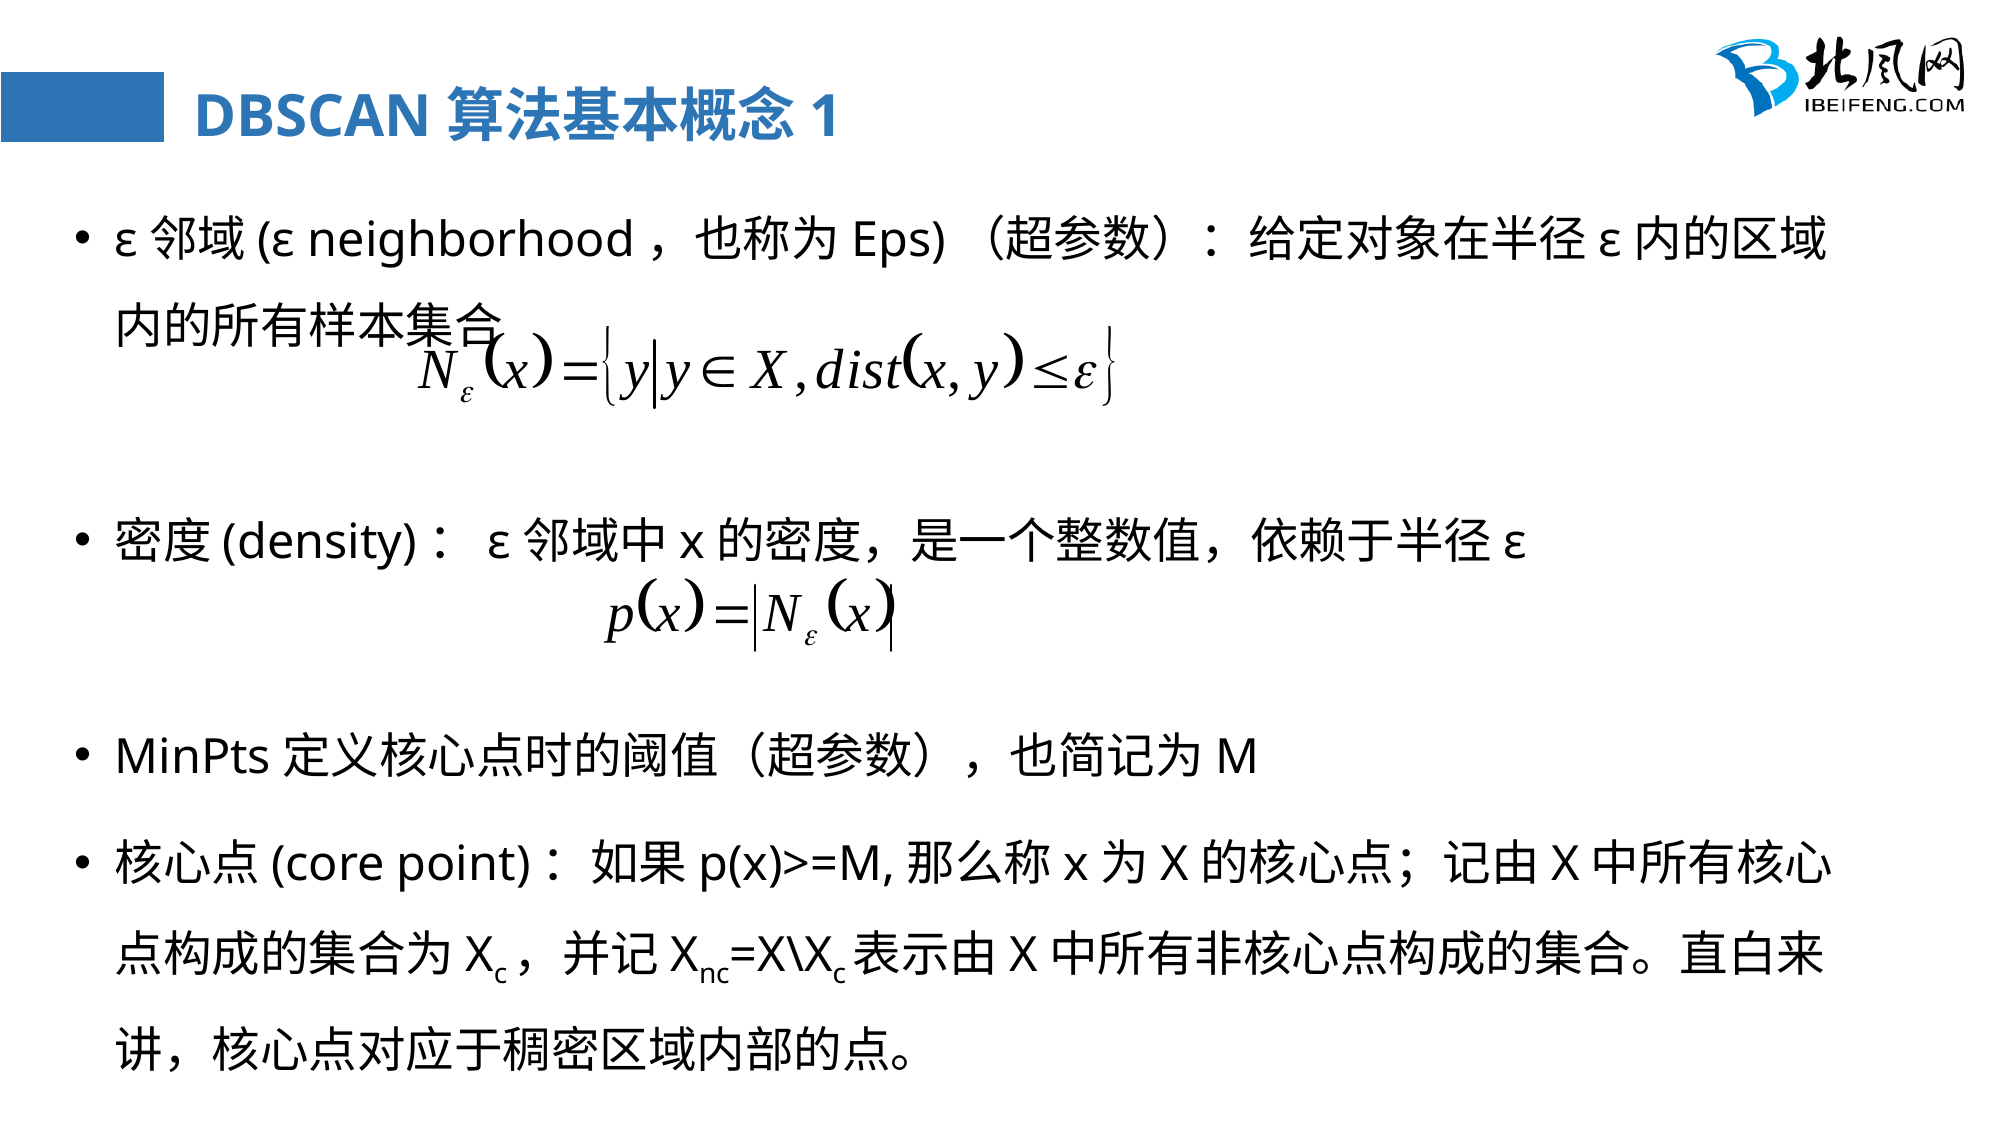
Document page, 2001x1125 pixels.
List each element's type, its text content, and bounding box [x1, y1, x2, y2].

list ε邻域(ε neighborhood，也称为Eps)（超参数）：给定对象在半径ε内的区域内的所有样本集合 密度(density)：ε邻域中x的密度，是一个整数值，依赖于半径ε MinPts定义核心点时的阈值（超参数），也简记为M 核心点(core point)：如果p(x)>=M,那么称x为X的核心点；记由X中所有核心点构成的集合为Xc，并记Xnc=X\Xc表示由X中所有非核心点构成的集合。直白来讲，核心点对应于稠密区域内部的点。 [59, 171, 1863, 1092]
picture [1904, 27, 1974, 119]
title DBSCAN算法基本概念1 [178, 27, 1904, 208]
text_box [592, 571, 904, 664]
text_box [406, 326, 1128, 422]
